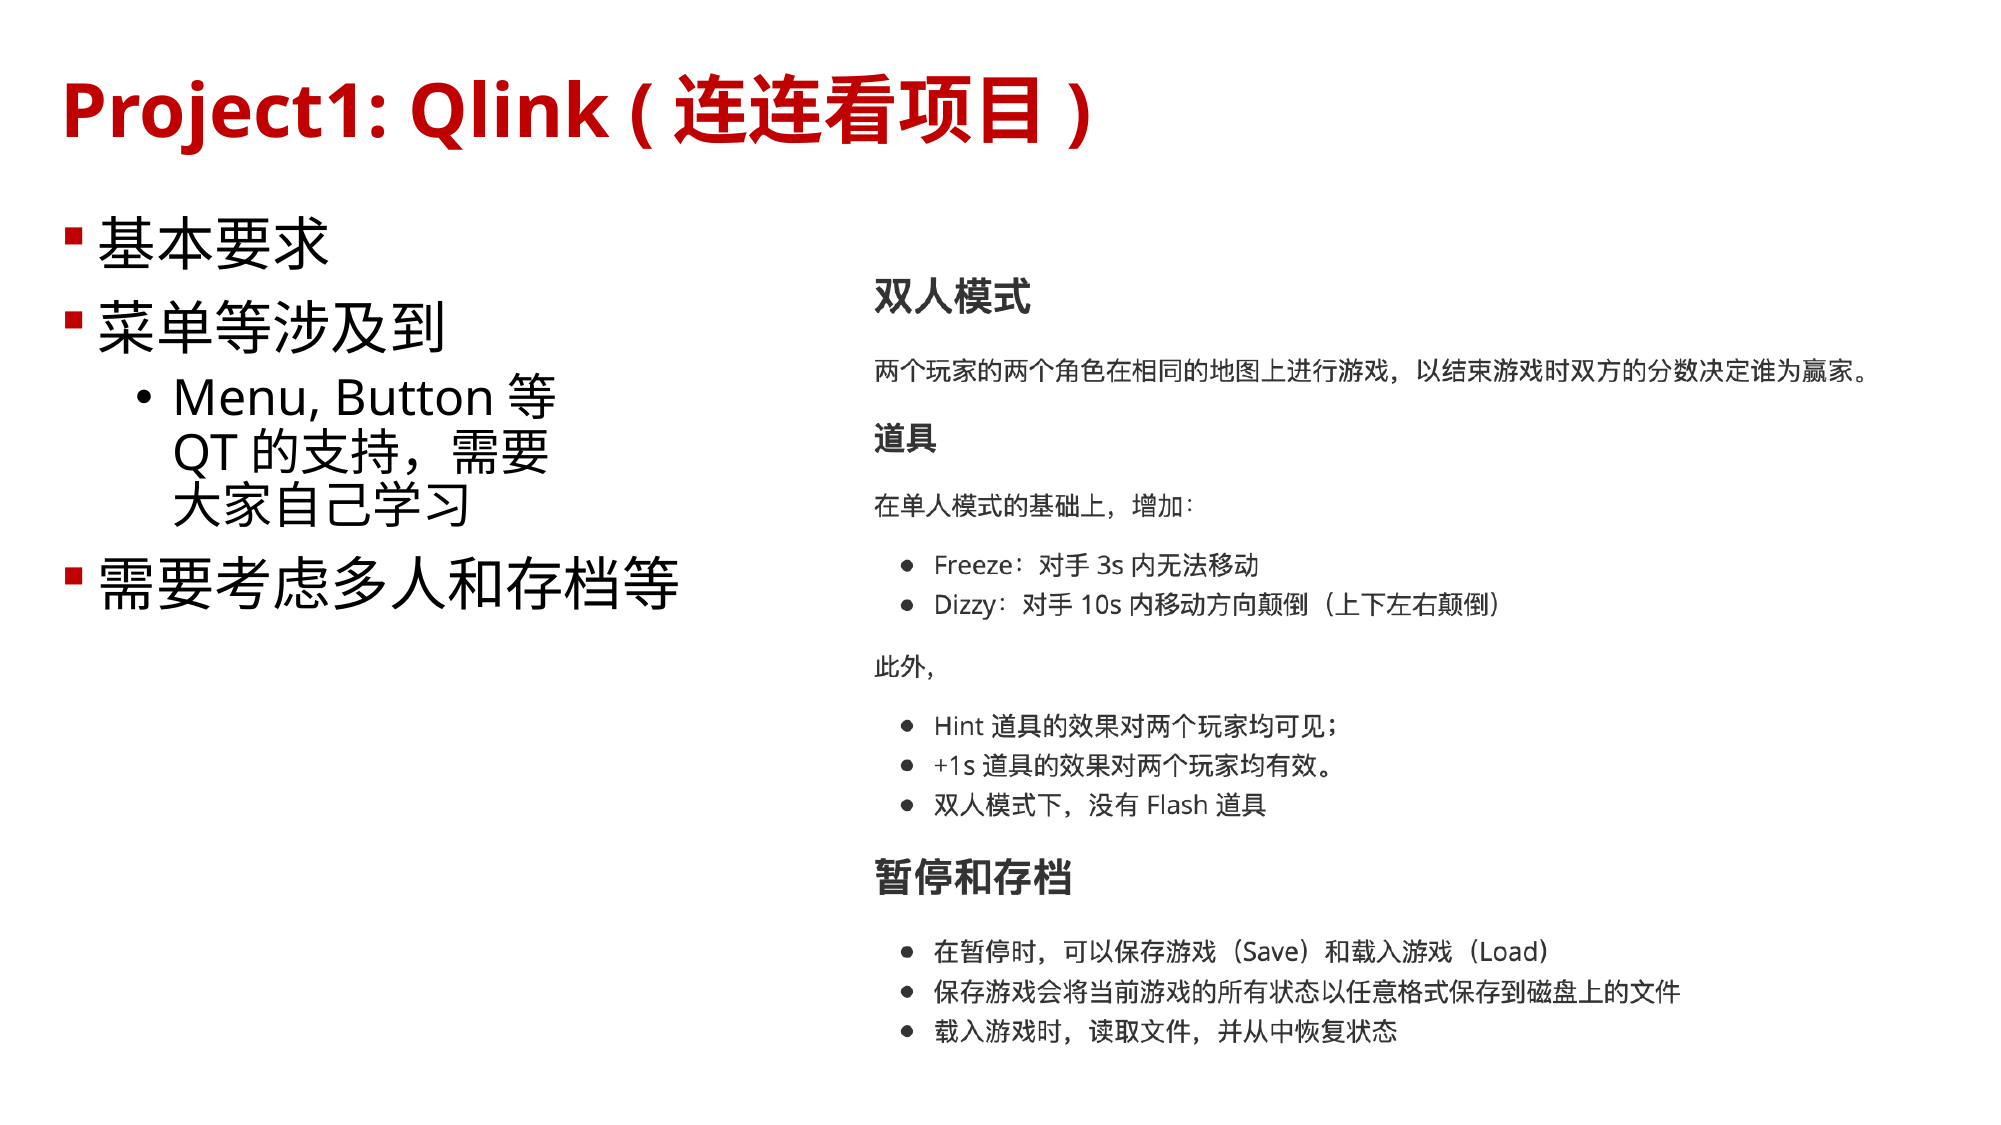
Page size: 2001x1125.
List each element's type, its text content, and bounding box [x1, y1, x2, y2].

list 基本要求 菜单等涉及到 Menu, Button等 QT的支持，需要 大家自己学习 需要考虑多人和存档等 [45, 208, 1955, 1024]
title Project1: Qlink (连连看项目) [45, 59, 1955, 166]
picture [843, 236, 1924, 1066]
